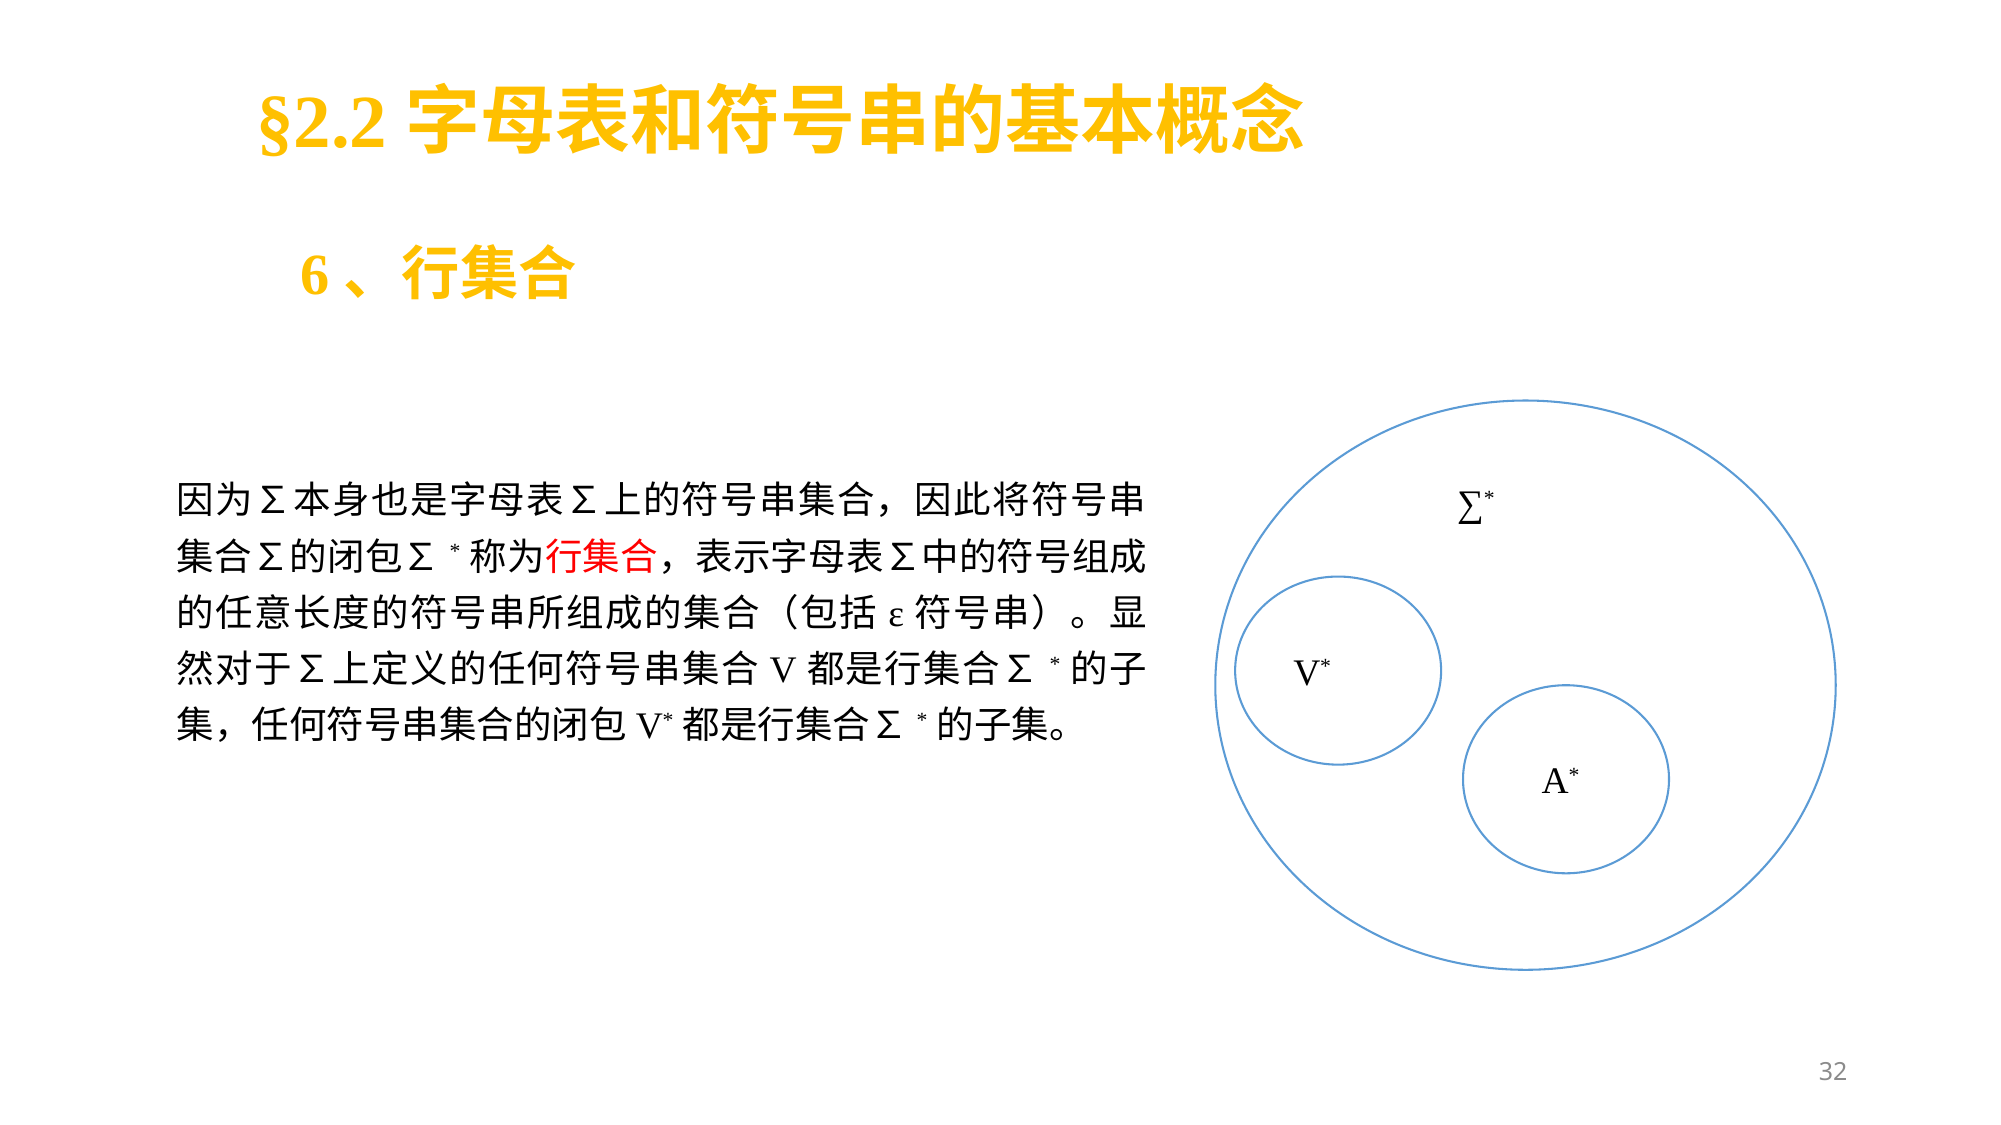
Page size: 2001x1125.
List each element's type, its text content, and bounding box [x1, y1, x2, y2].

text_box [1234, 575, 1443, 766]
text_box [1214, 399, 1837, 971]
text_box [1461, 684, 1671, 875]
text_box A* [1526, 748, 1595, 809]
text_box 6、行集合 [285, 200, 1703, 314]
text_box 因为∑本身也是字母表∑上的符号串集合，因此将符号串集合∑的闭包∑*称为行集合，表示字母表∑中的符号组成的任意长度的符号串所组成的集合（包括ε符号串）。显然对于∑上定义的任何符号串集合V都是行集合∑*的子集，任何符号串集合的闭包V*都是行集合∑*的子集。 [162, 457, 1162, 754]
text_box §2.2字母表和符号串的基本概念 [235, 47, 1686, 296]
text_box ∑* [1442, 471, 1510, 532]
text_box V* [1278, 640, 1347, 700]
slide_number 32 [1412, 1042, 1863, 1103]
